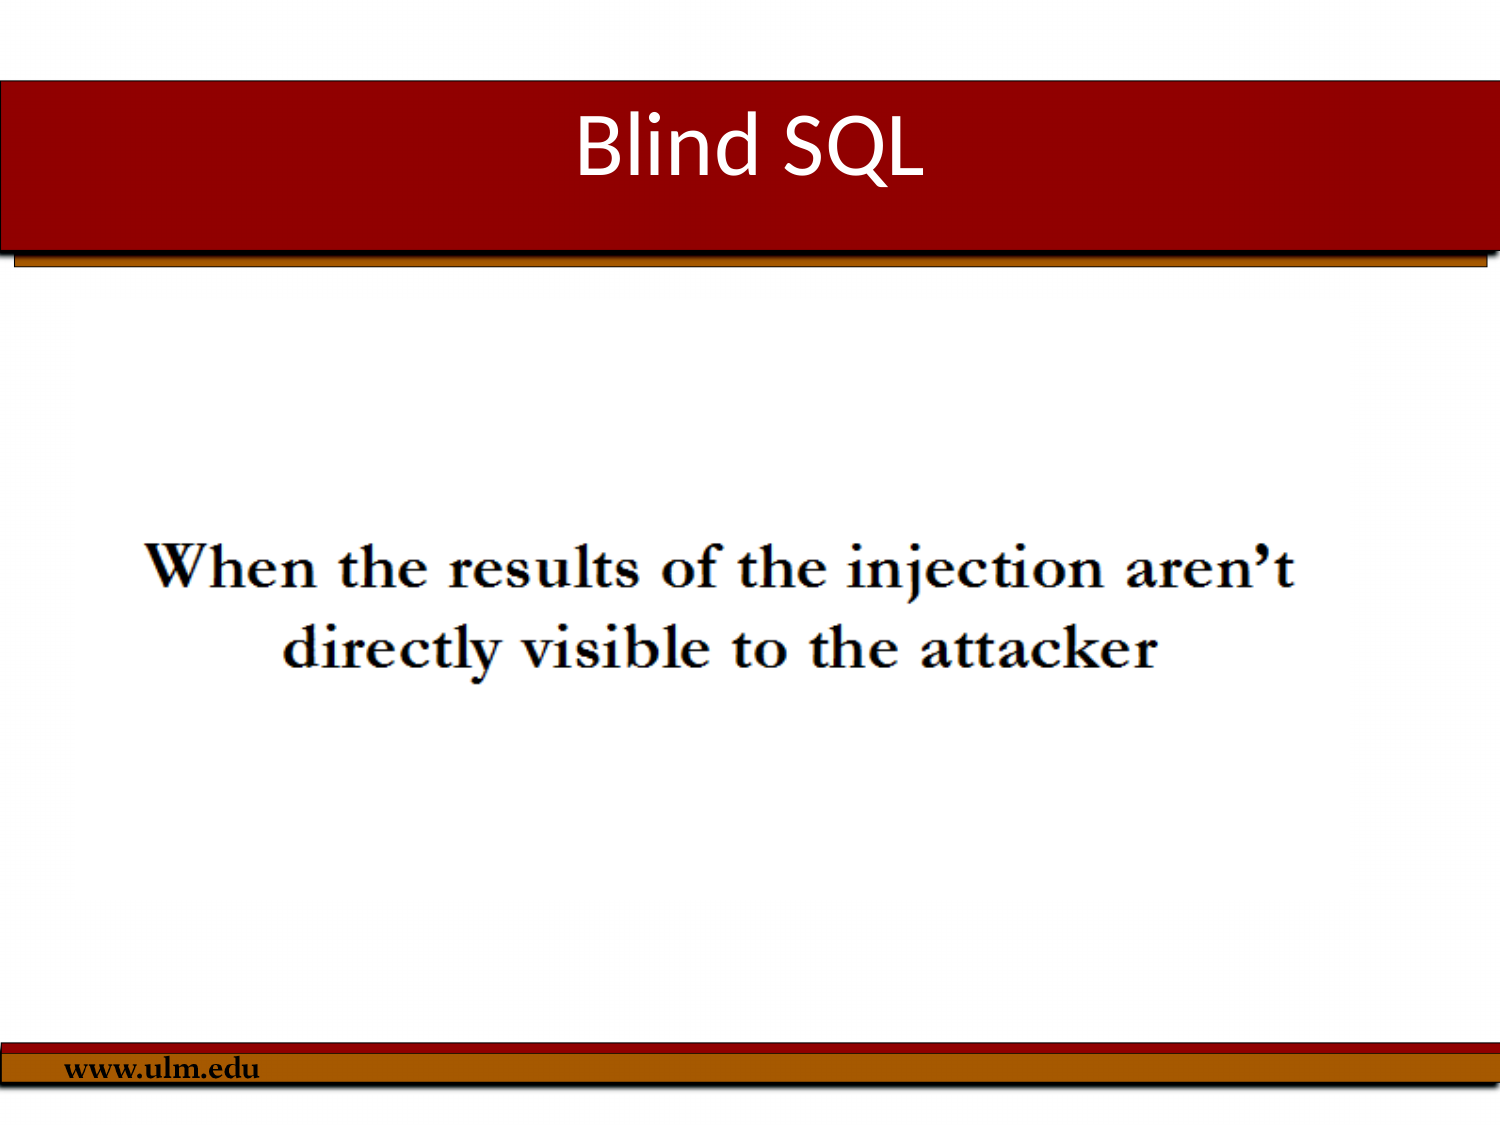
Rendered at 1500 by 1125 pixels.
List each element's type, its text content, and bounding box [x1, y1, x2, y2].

picture [0, 0, 1500, 1125]
title Blind SQL [74, 44, 1426, 233]
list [74, 299, 1351, 901]
